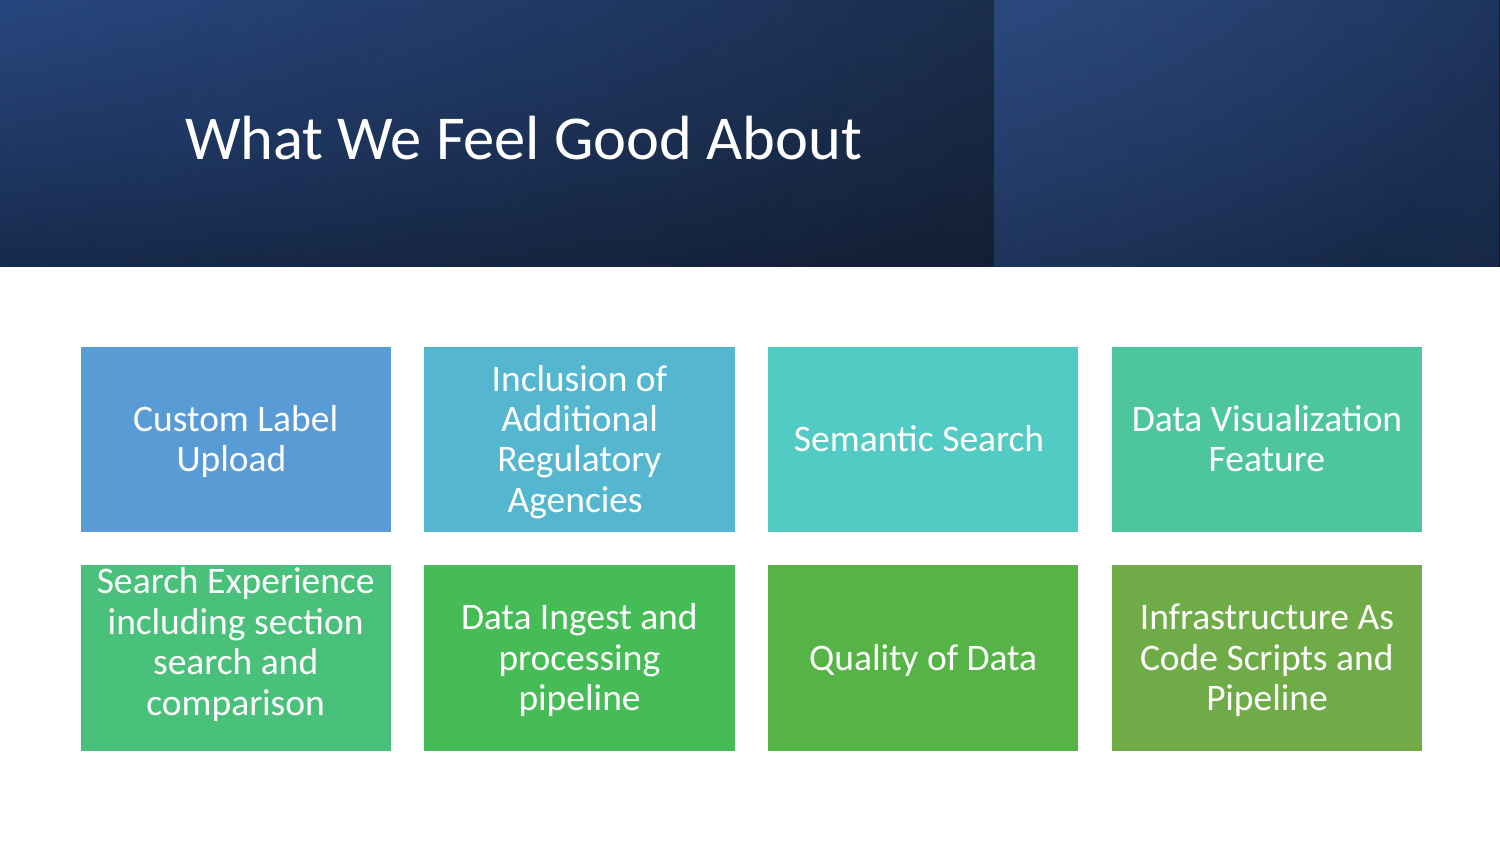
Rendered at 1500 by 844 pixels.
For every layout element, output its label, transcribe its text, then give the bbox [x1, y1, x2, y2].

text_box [79, 345, 1424, 753]
text_box [0, 0, 1500, 267]
title What We Feel Good About [170, 42, 1366, 237]
text_box [0, 267, 1500, 844]
